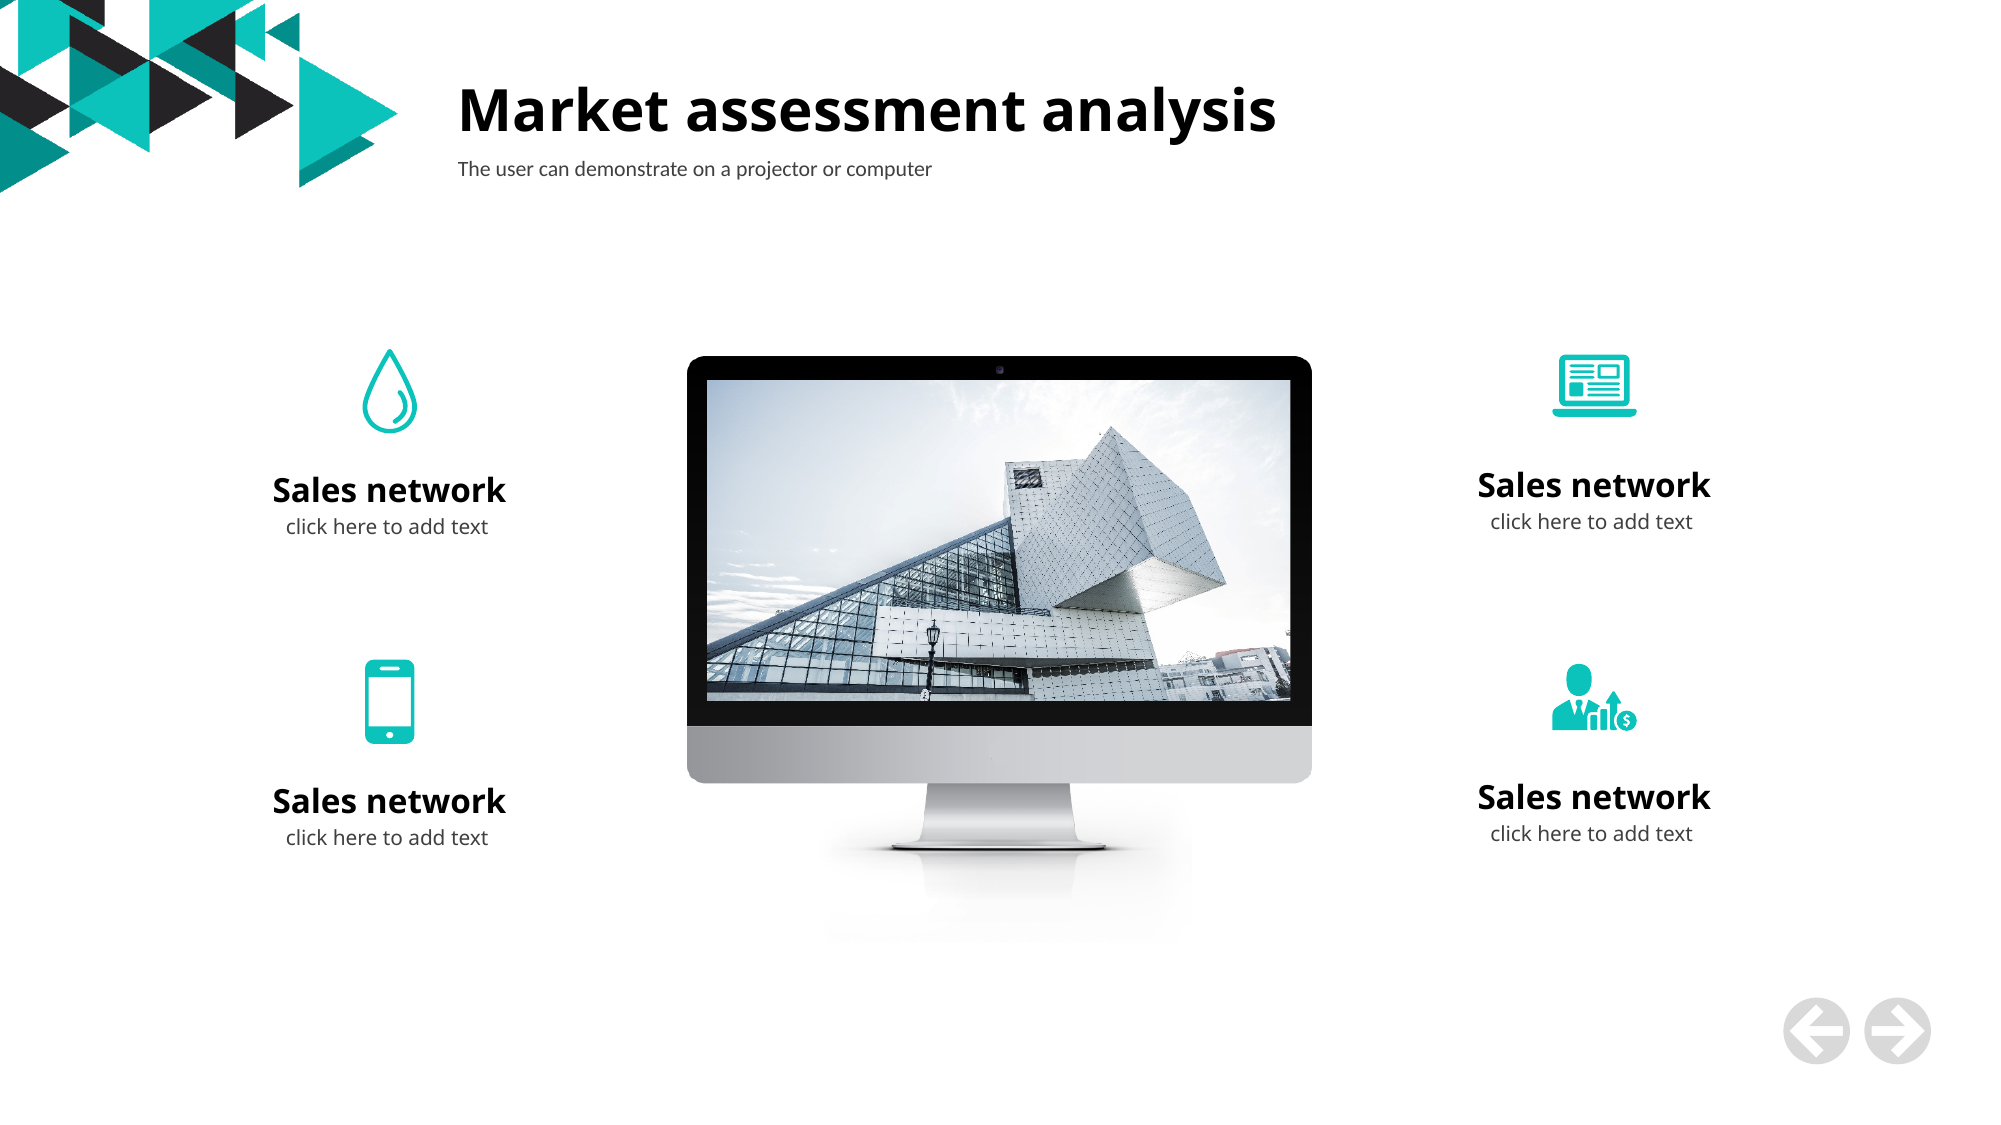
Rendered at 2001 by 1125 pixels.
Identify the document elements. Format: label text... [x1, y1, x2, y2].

picture [0, 0, 400, 198]
text_box Market assessment analysis [443, 65, 1592, 151]
picture [632, 295, 1346, 964]
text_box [1783, 997, 1931, 1065]
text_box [1390, 663, 1799, 851]
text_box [1390, 354, 1799, 540]
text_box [186, 348, 594, 545]
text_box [186, 659, 594, 856]
text_box The user can demonstrate on a projector or computer [443, 143, 1097, 188]
